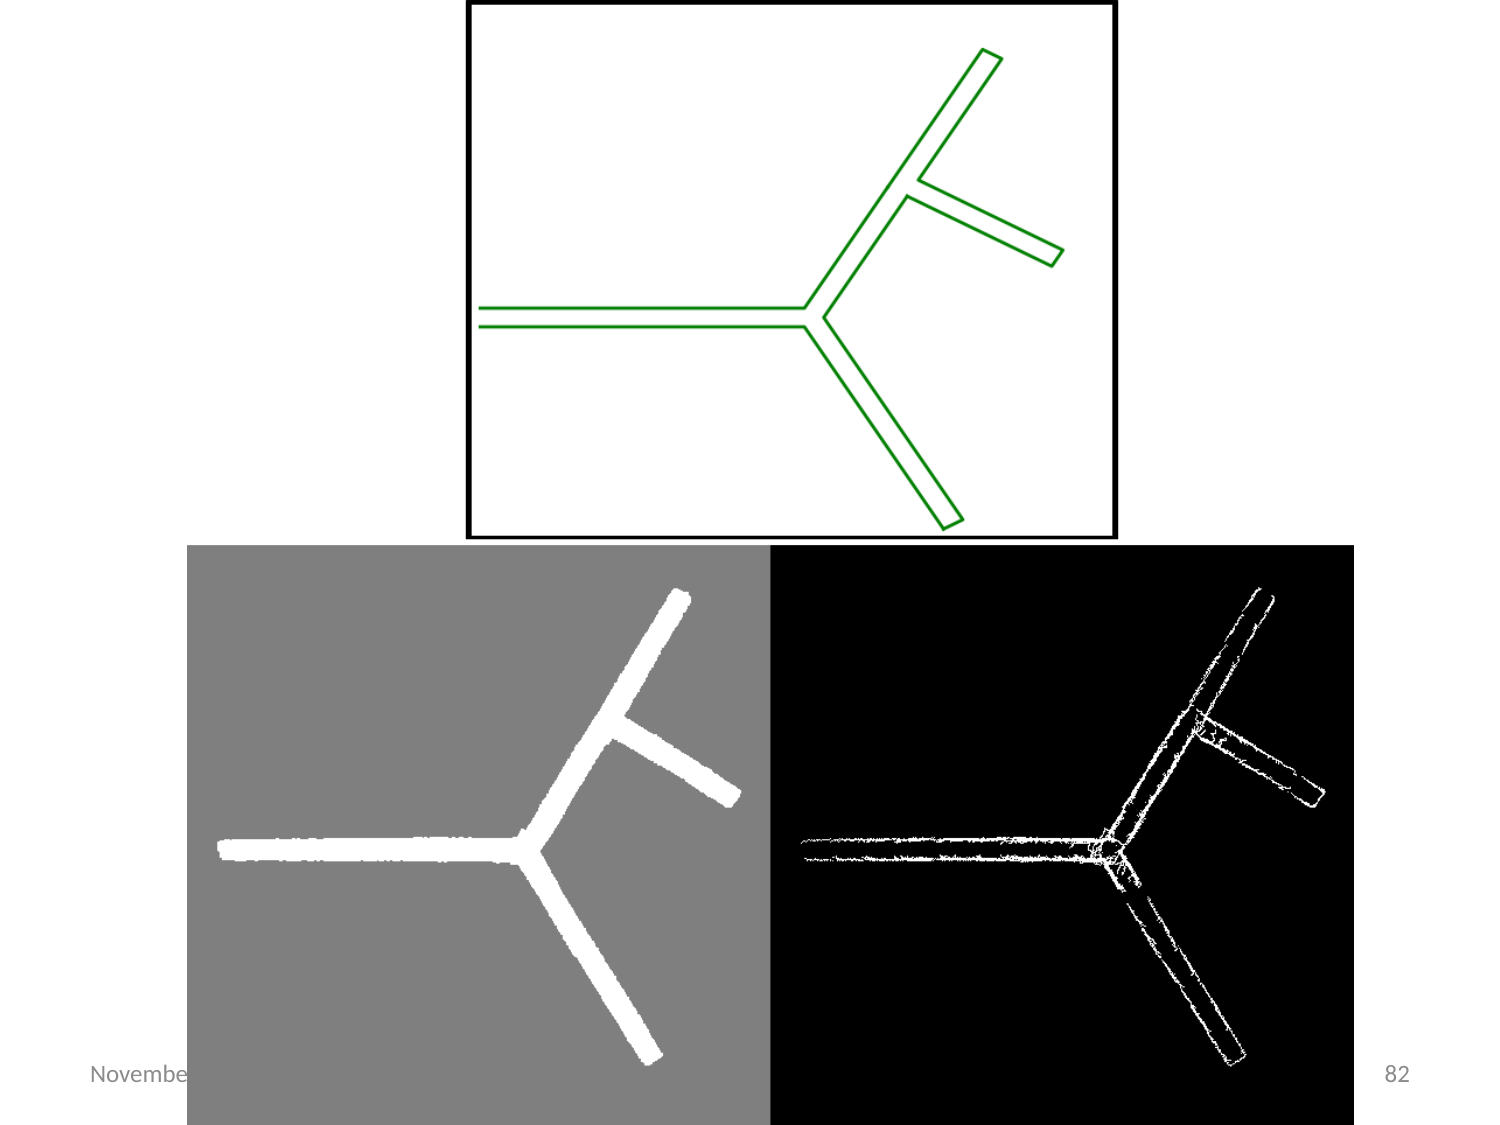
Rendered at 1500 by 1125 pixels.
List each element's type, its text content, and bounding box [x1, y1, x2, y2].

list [187, 0, 1354, 1125]
slide_number 82 [1357, 1042, 1425, 1103]
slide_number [75, 1042, 182, 1103]
